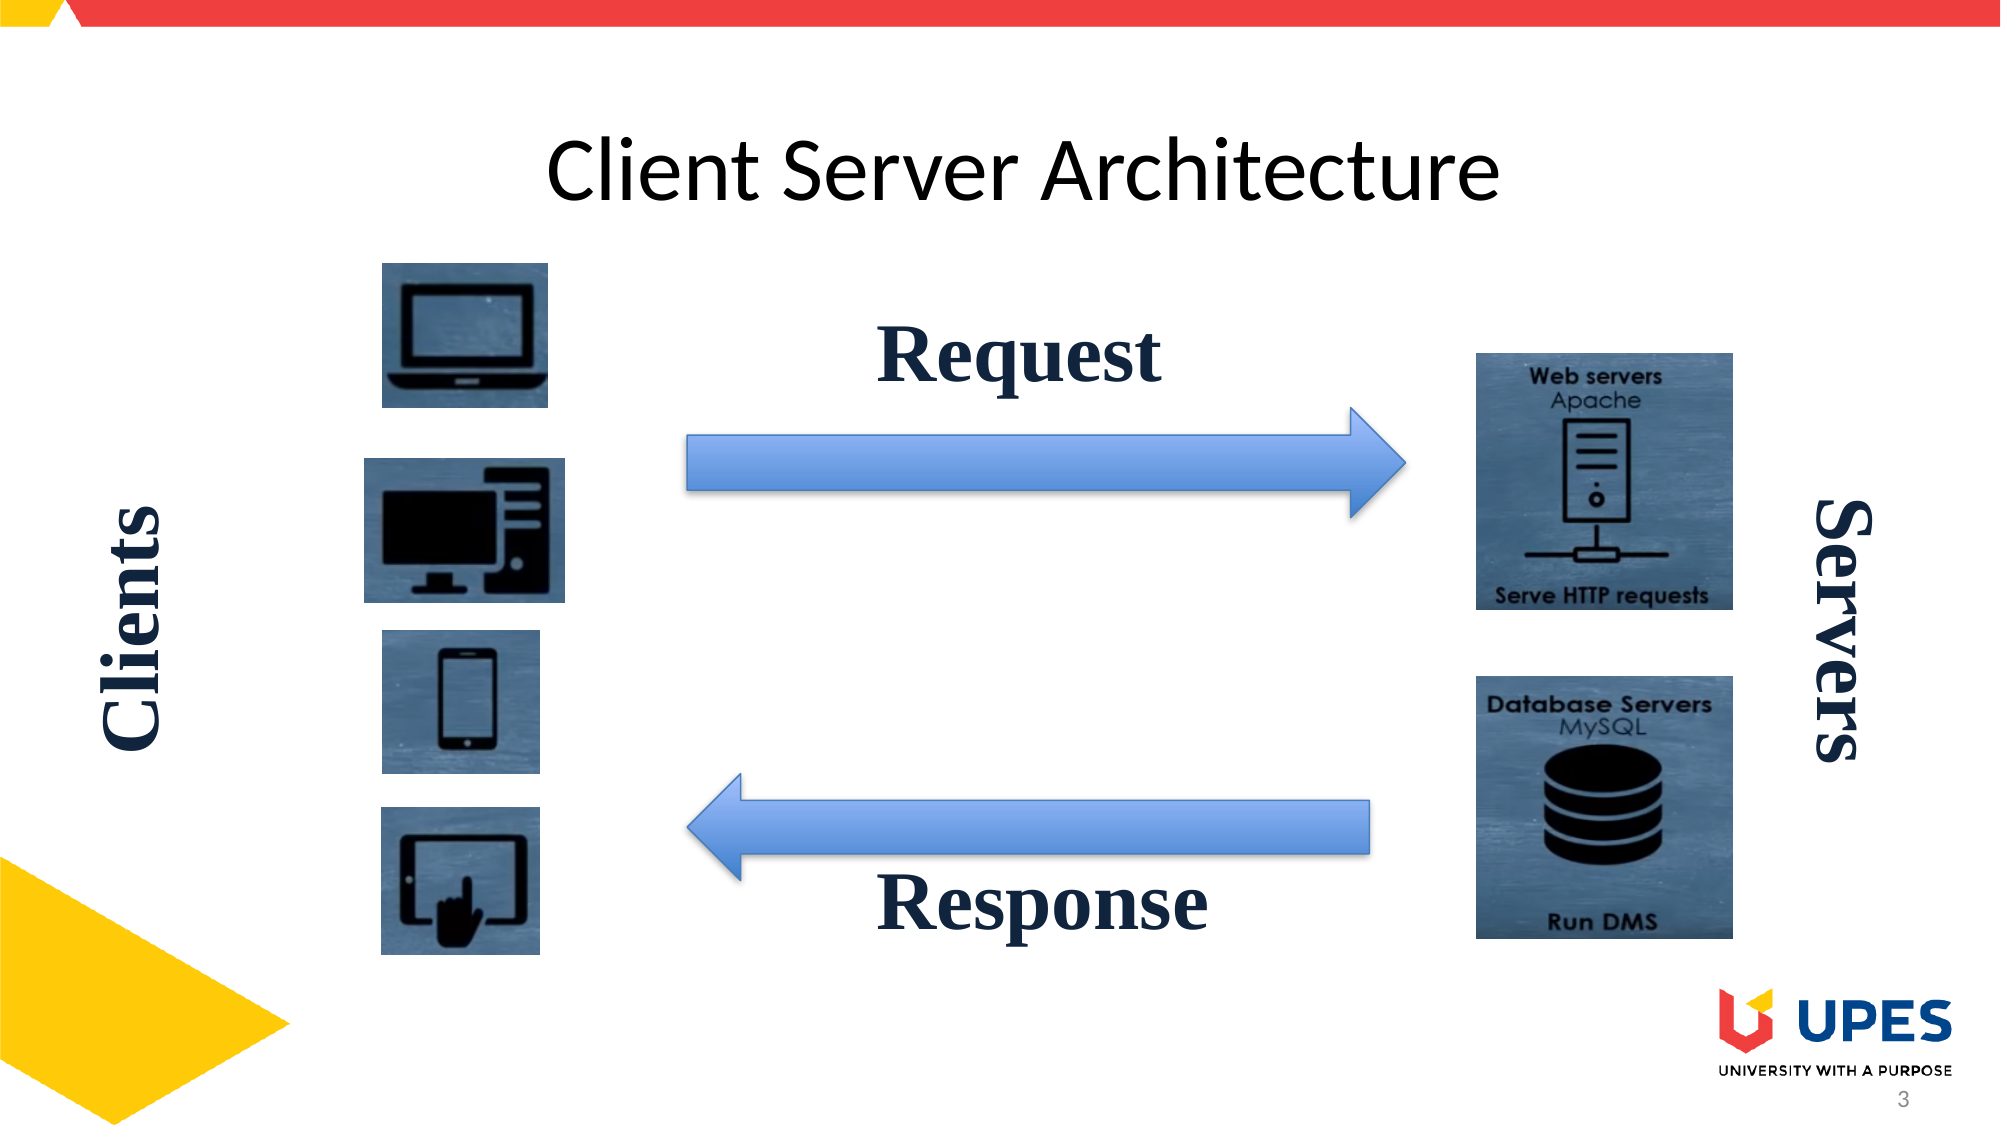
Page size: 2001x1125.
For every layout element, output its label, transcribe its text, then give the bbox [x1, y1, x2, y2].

text_box [686, 406, 1407, 519]
text_box Request [861, 290, 1198, 405]
text_box Clients [68, 433, 183, 771]
text_box Response [861, 838, 1286, 954]
text_box [686, 772, 1371, 882]
picture [0, 0, 2001, 1125]
title Client Server Architecture [125, 70, 1925, 258]
text_box Servers [1793, 481, 1909, 818]
